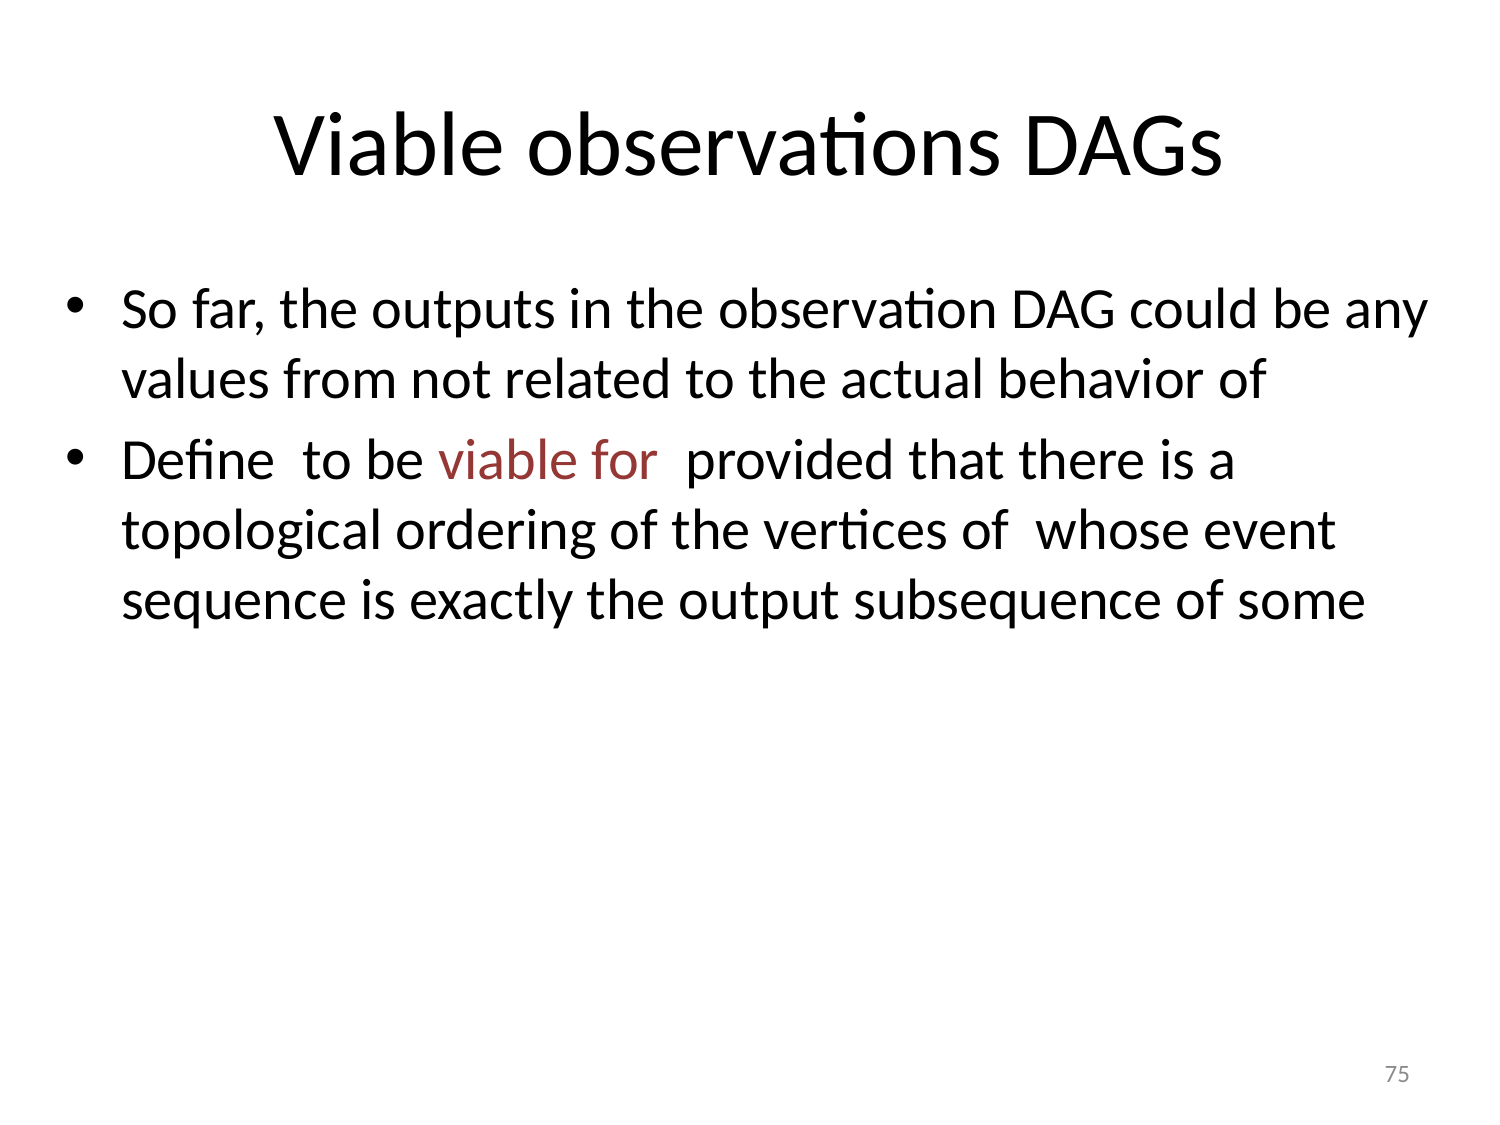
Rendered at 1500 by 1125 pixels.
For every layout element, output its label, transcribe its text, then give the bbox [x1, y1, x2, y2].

title Viable observations DAGs [75, 45, 1425, 233]
slide_number 75 [1074, 1042, 1425, 1103]
